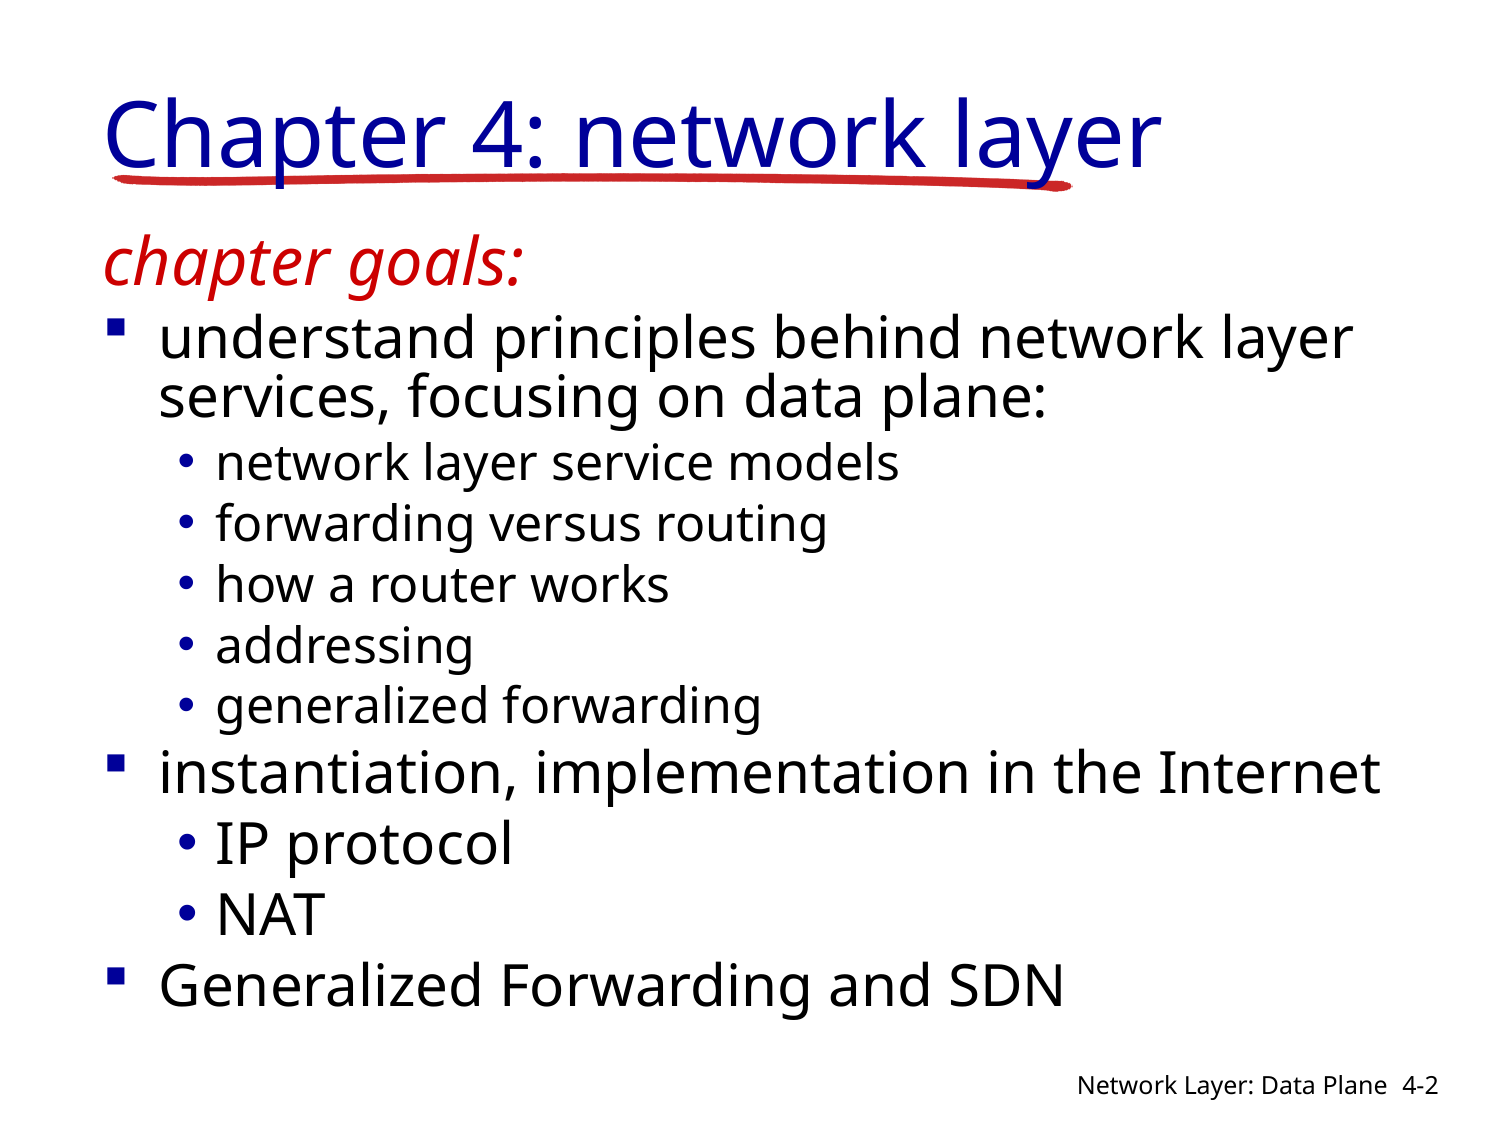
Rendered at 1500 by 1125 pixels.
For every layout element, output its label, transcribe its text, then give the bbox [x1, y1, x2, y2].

slide_number 4-2 [1386, 1061, 1463, 1108]
footer Network Layer: Data Plane [1045, 1062, 1404, 1102]
list chapter goals: understand principles behind network layer services, focusing on data plane: network layer service models forwarding versus routing how a router works addressing generalized forwarding instantiation, implementation in the Internet IP protocol NAT Generalized Forwarding and SDN [87, 223, 1411, 1083]
picture [107, 168, 1084, 198]
title Chapter 4: network layer [87, 37, 1363, 223]
